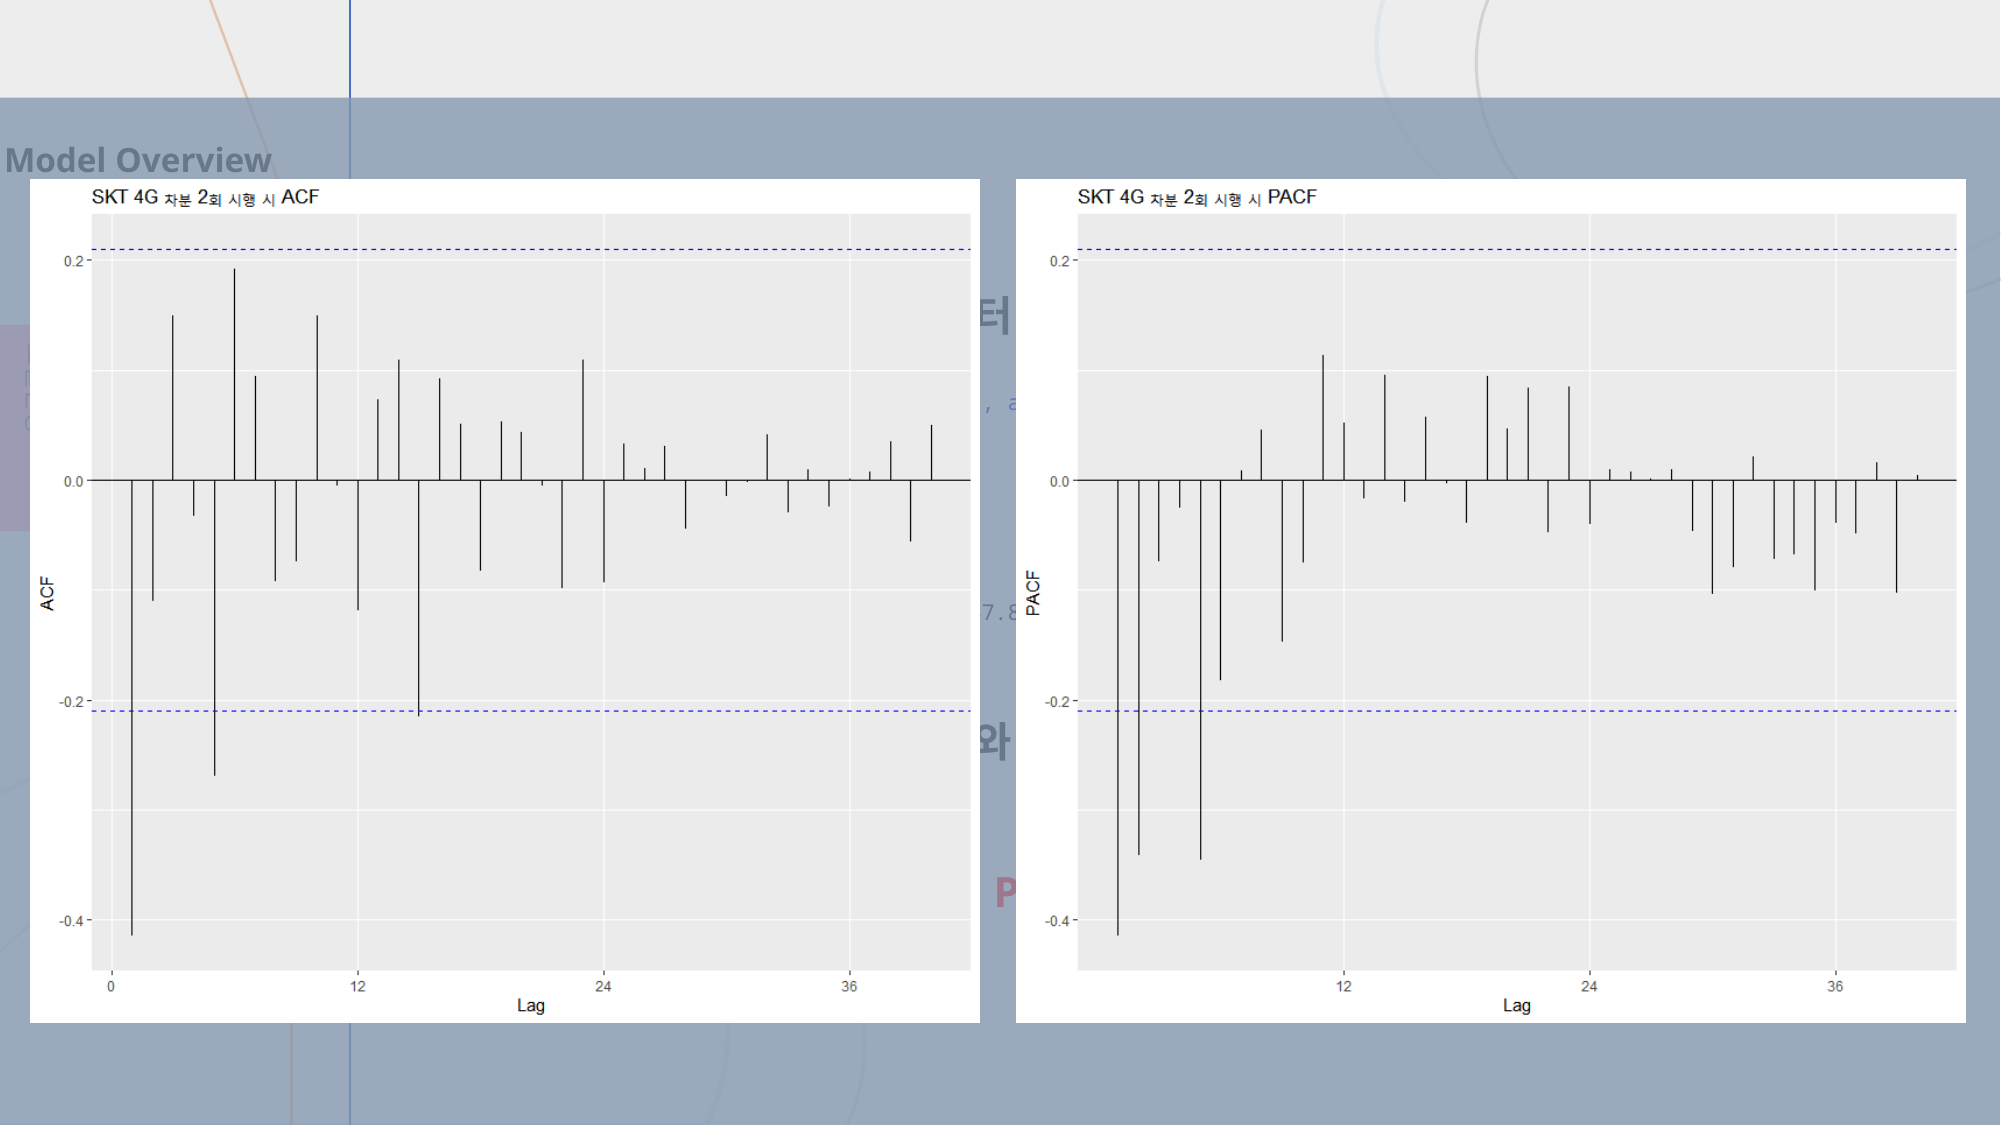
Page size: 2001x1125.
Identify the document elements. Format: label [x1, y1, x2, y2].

picture [30, 179, 980, 1023]
picture [1016, 179, 1966, 1023]
text_box [0, 96, 2000, 1125]
